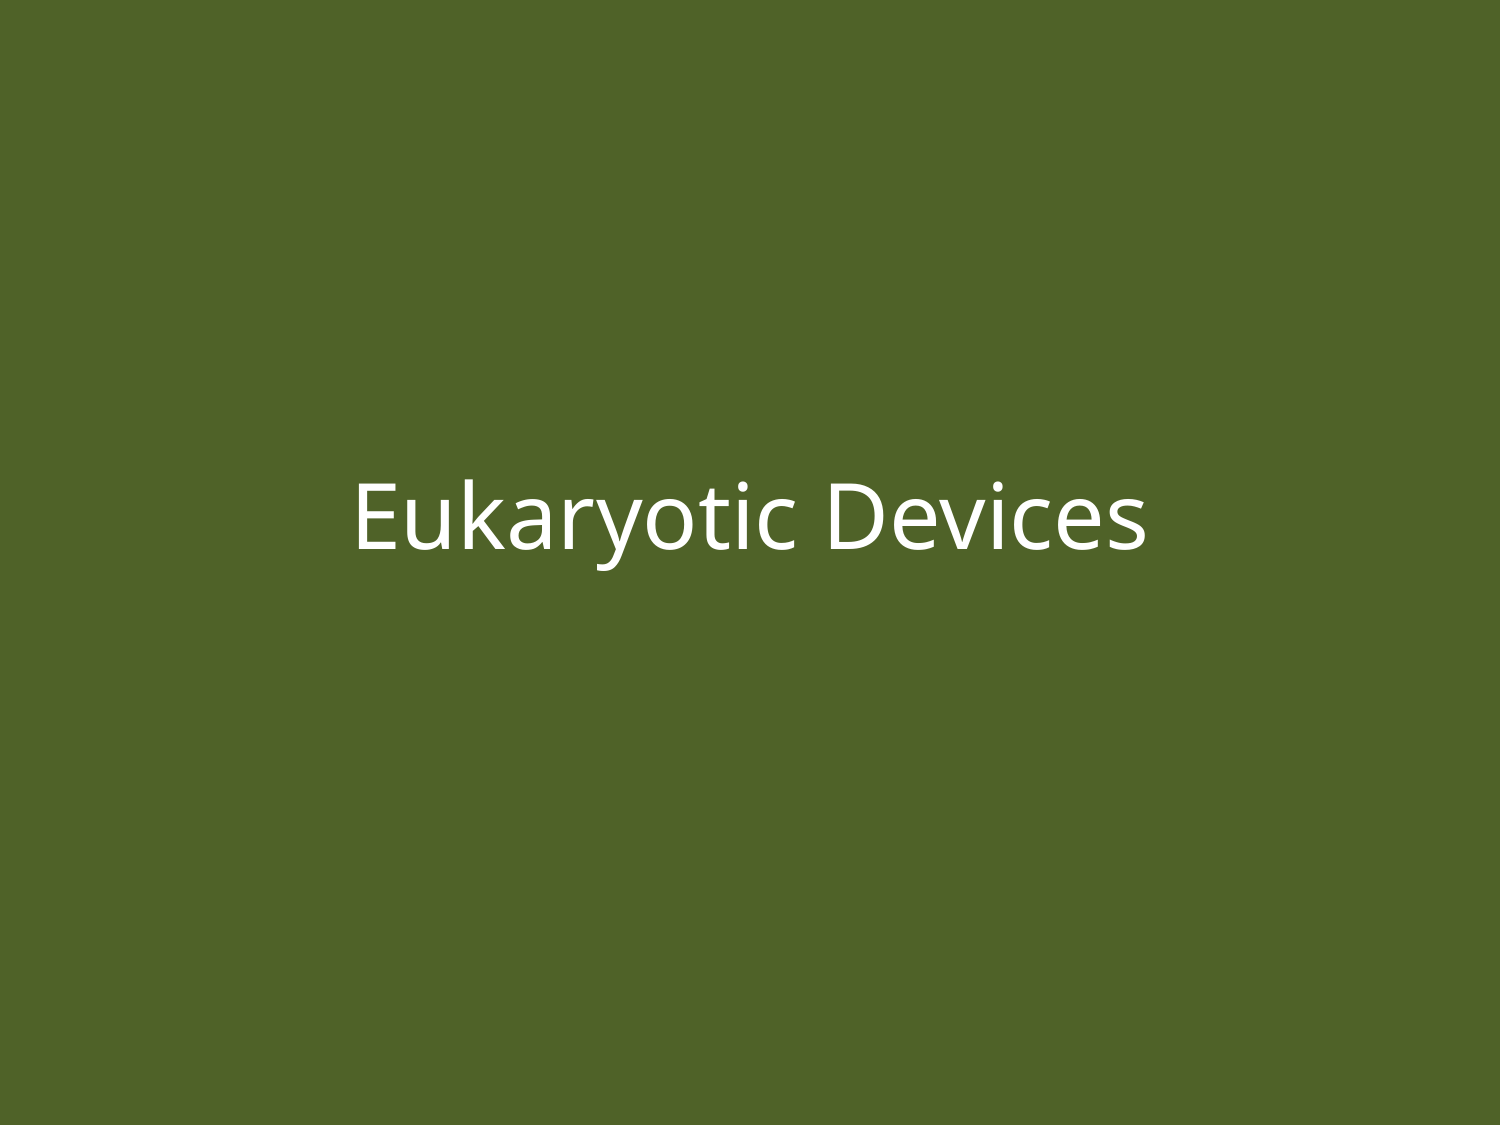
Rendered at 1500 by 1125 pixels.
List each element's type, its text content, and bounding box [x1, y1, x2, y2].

title Eukaryotic Devices [112, 262, 1388, 763]
